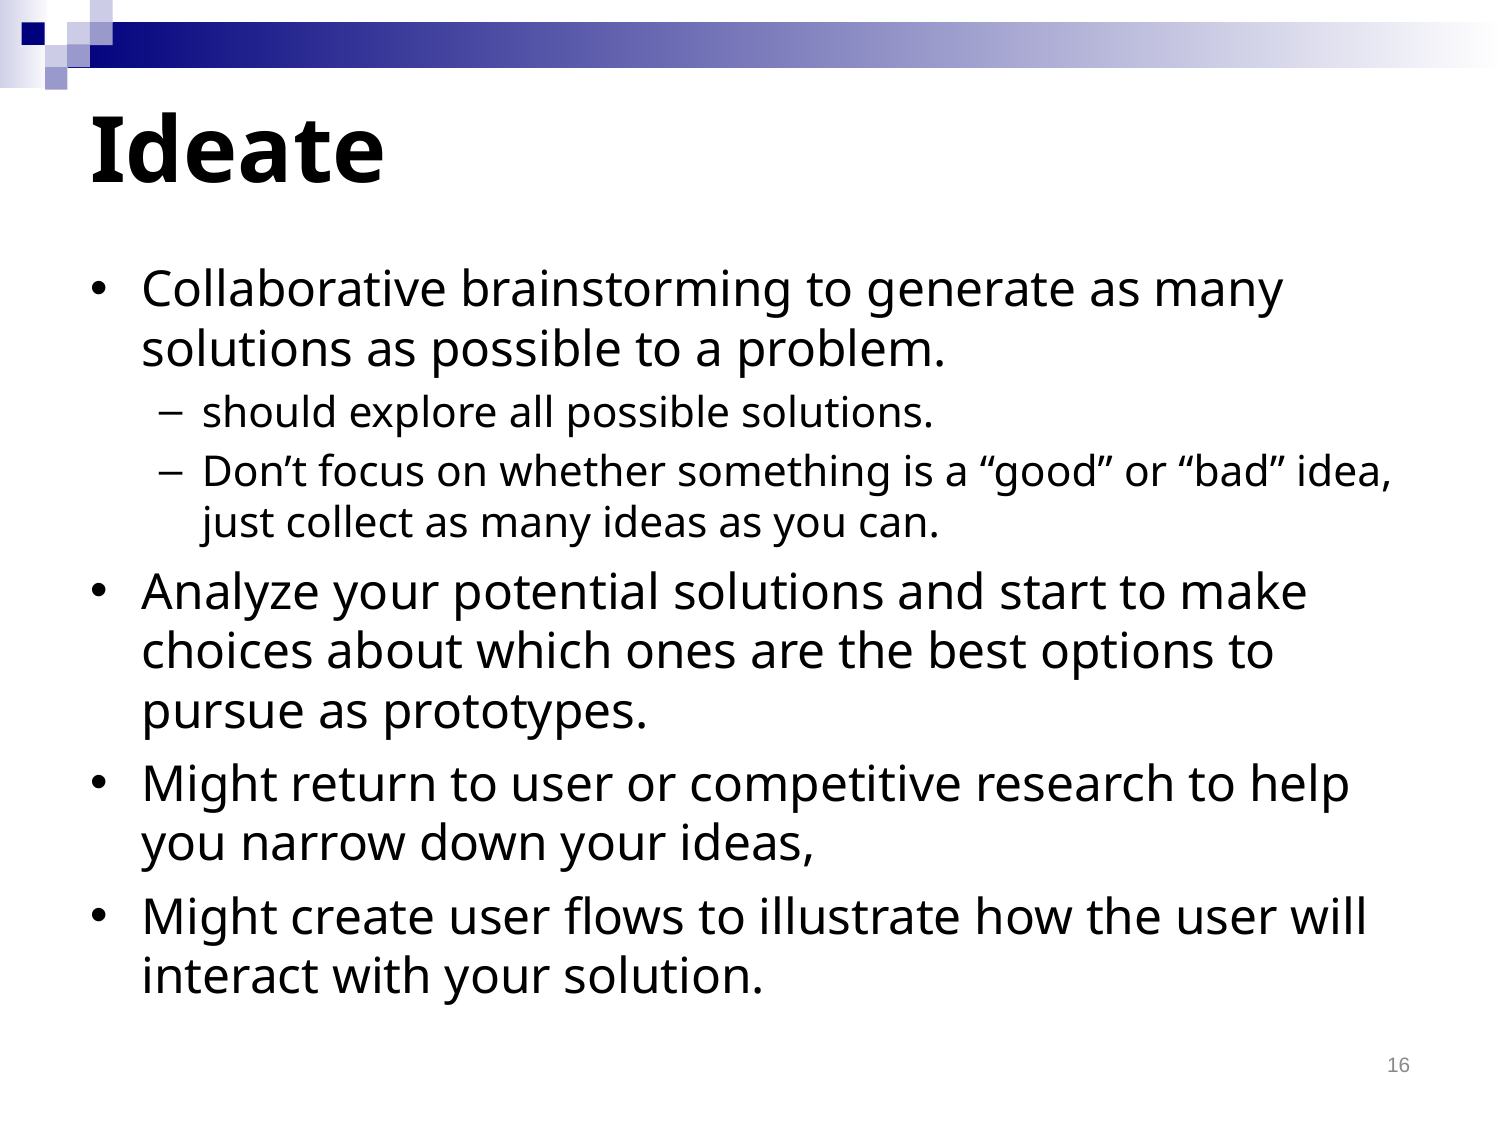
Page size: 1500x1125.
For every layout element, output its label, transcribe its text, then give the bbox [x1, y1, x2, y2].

list Collaborative brainstorming to generate as many solutions as possible to a problem. should explore all possible solutions. Don’t focus on whether something is a “good” or “bad” idea, just collect as many ideas as you can. Analyze your potential solutions and start to make choices about which ones are the best options to pursue as prototypes. Might return to user or competitive research to help you narrow down your ideas, Might create user flows to illustrate how the user will interact with your solution. [75, 249, 1425, 1013]
title Ideate [75, 67, 1425, 225]
slide_number 16 [1074, 1037, 1425, 1091]
